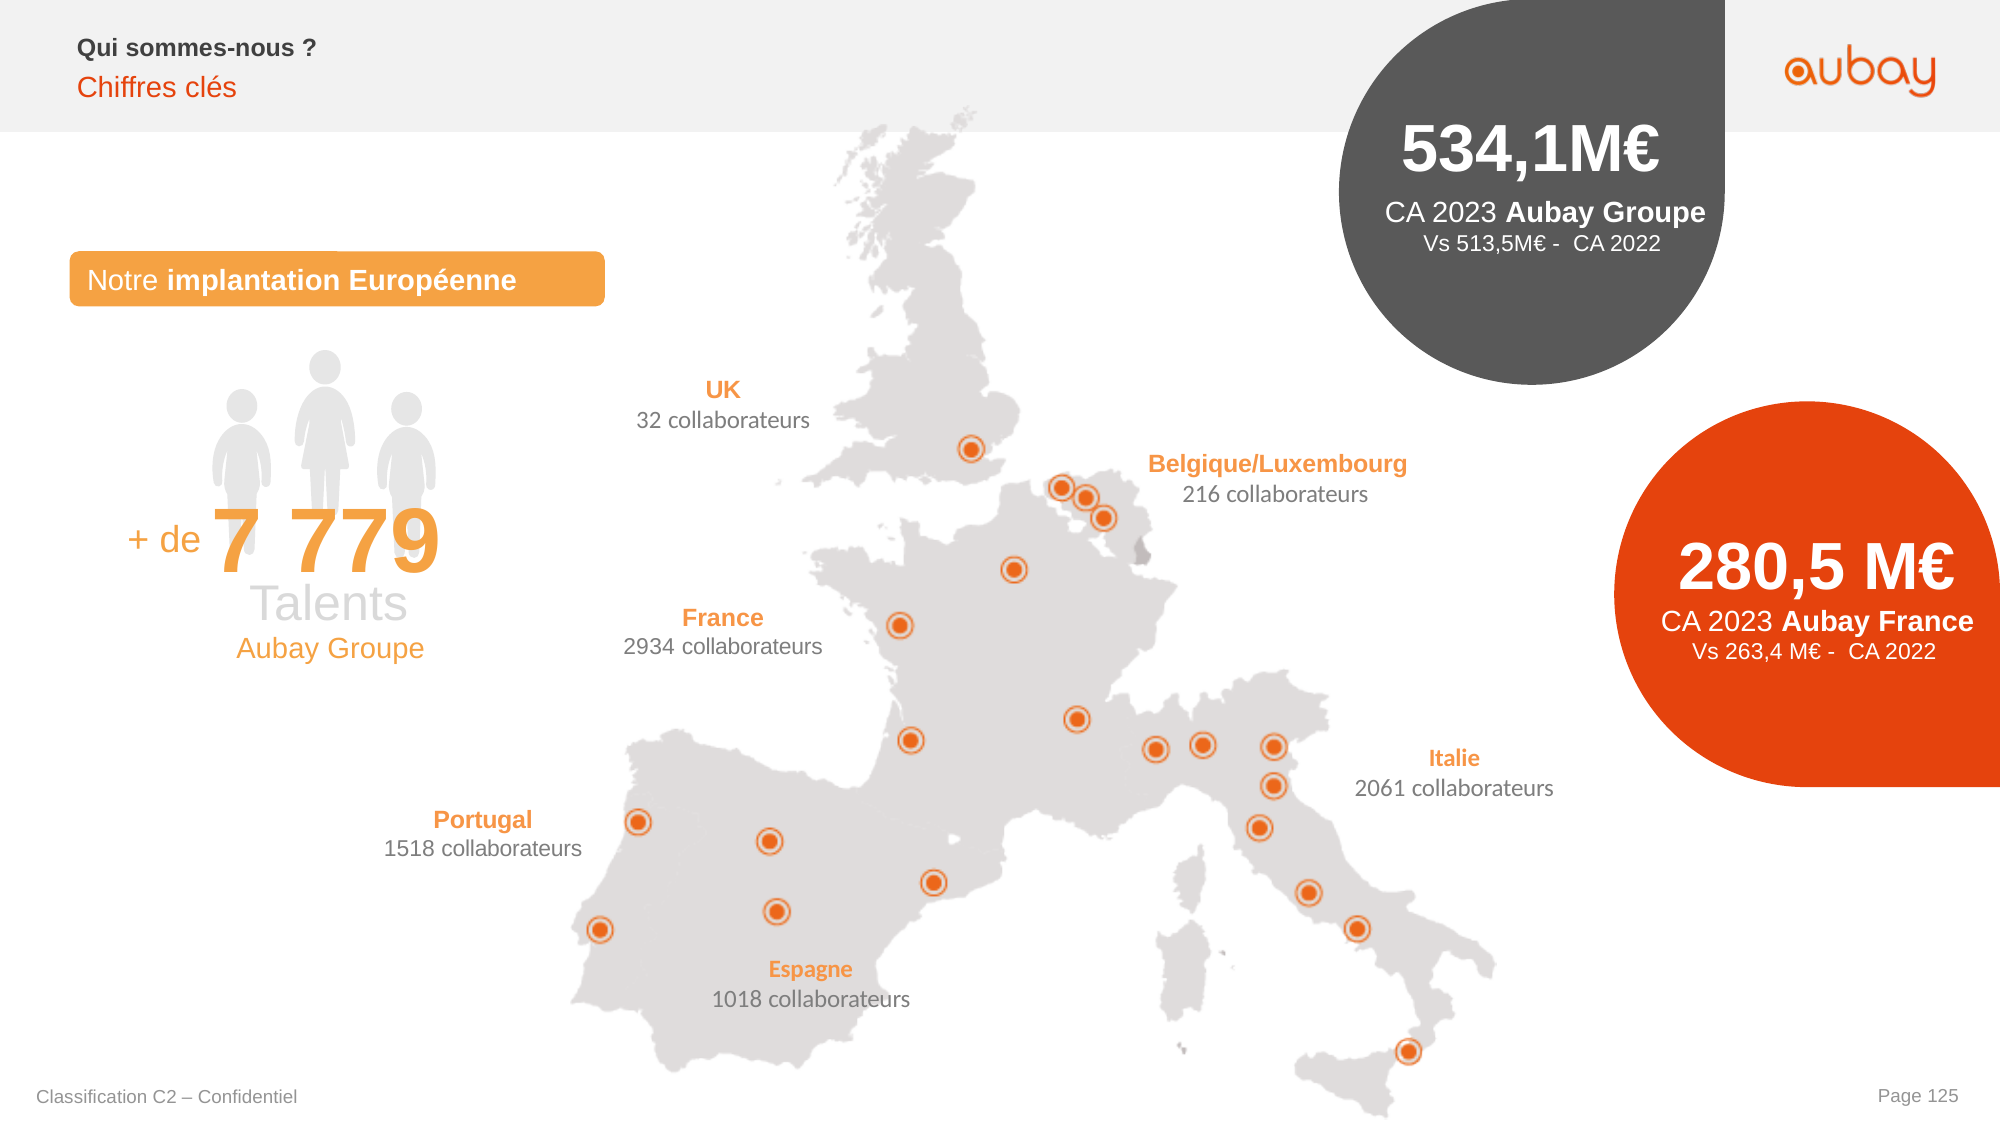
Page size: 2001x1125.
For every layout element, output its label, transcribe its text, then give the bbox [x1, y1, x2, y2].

text_box Notre implantation Européenne [69, 251, 570, 307]
text_box Portugal 1518 collaborateurs [377, 801, 570, 861]
picture [570, 105, 1497, 1120]
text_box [1614, 401, 2000, 788]
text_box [1338, 0, 1725, 385]
list Qui sommes-nous ? [61, 33, 1338, 63]
list Chiffres clés [61, 72, 1338, 103]
text_box Italie 2061 collaborateurs [1497, 738, 1567, 801]
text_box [112, 349, 500, 673]
picture [1781, 26, 1939, 116]
